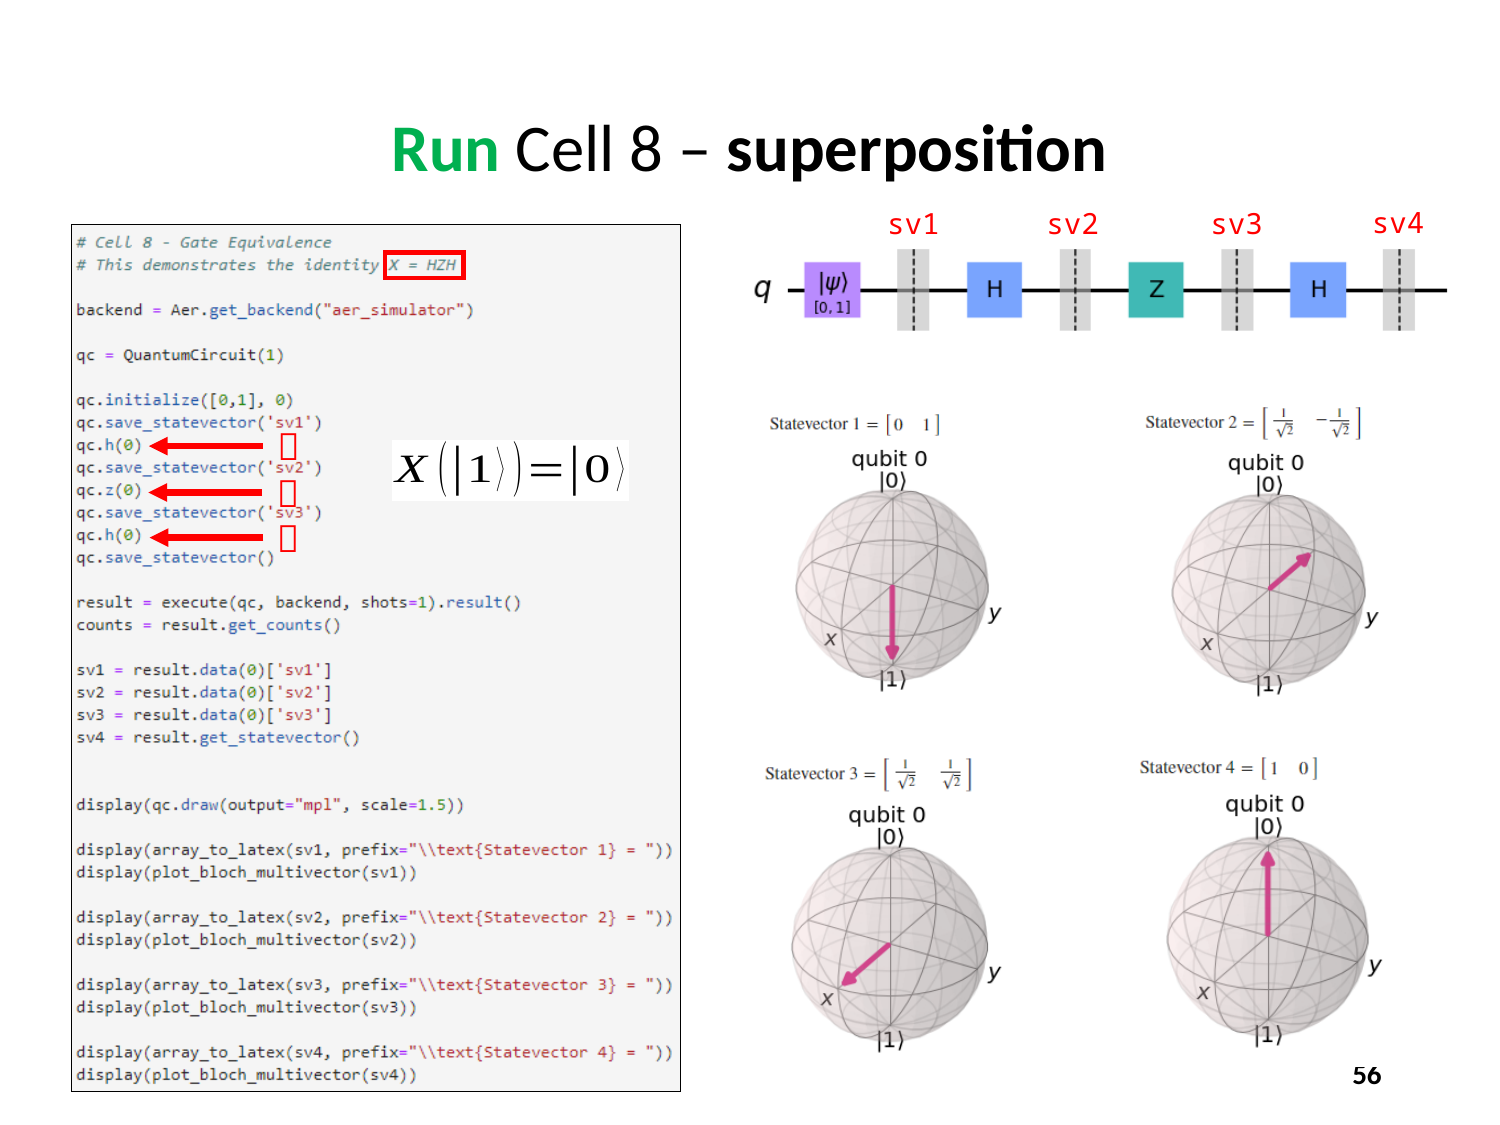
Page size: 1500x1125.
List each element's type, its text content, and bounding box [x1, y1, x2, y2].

picture [1128, 391, 1397, 713]
picture [749, 230, 1459, 344]
slide_number 56 [1059, 1042, 1397, 1103]
text_box sv4 [1354, 197, 1442, 230]
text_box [148, 462, 325, 523]
title Run Cell 8 – superposition [103, 59, 1397, 241]
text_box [149, 507, 325, 568]
text_box sv3 [1193, 198, 1280, 230]
picture [1128, 745, 1408, 1068]
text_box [148, 415, 326, 477]
text_box sv1 [870, 198, 957, 230]
picture [752, 397, 1020, 707]
picture [71, 224, 681, 1092]
text_box sv2 [1029, 198, 1116, 230]
picture [747, 743, 1020, 1066]
